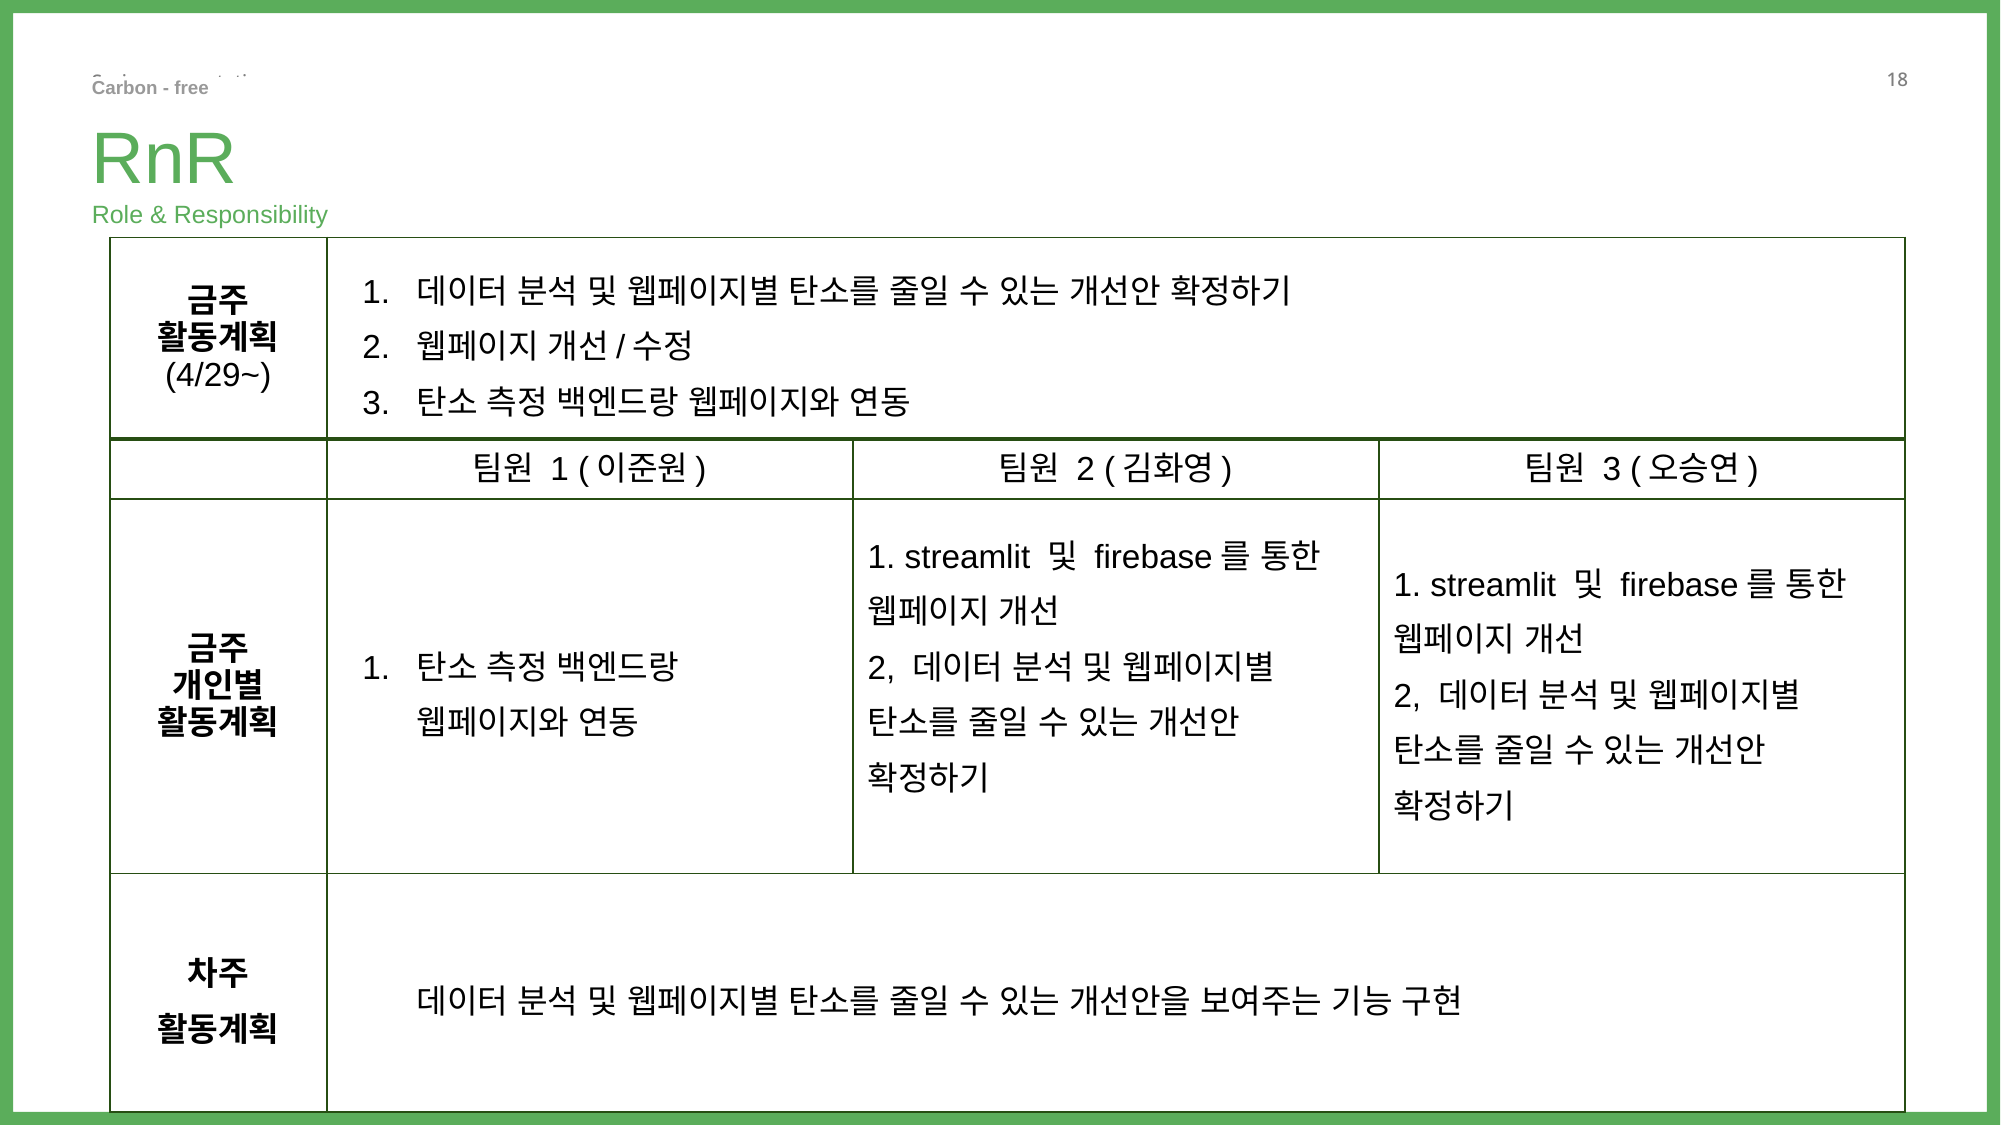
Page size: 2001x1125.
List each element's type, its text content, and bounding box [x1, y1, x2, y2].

table_cell 금주 개인별 활동계획 [111, 500, 326, 873]
table_cell 팀원 1 (이준원) [328, 441, 852, 498]
table_header 금주 활동계획 (4/29~) [111, 238, 326, 437]
text_box Carbon - free ㅤ [91, 64, 300, 132]
table_cell [111, 441, 326, 498]
table_cell 차주 활동계획 [111, 874, 326, 1111]
text_box RnR Role & Responsibility [91, 110, 699, 229]
table_cell 팀원 2 (김화영) [854, 441, 1378, 498]
table_cell 1. streamlit 및 firebase를 통한 웹페이지 개선 2, 데이터 분석 및 웹페이지별 탄소를 줄일 수 있는 개선안 확정하기 [854, 500, 1378, 873]
table_cell 팀원 3 (오승연) [1380, 441, 1904, 498]
table_cell 탄소 측정 백엔드랑 웹페이지와 연동 [328, 500, 852, 873]
table_cell 1. streamlit 및 firebase를 통한 웹페이지 개선 2, 데이터 분석 및 웹페이지별 탄소를 줄일 수 있는 개선안 확정하기 [1380, 500, 1904, 873]
table_header 데이터 분석 및 웹페이지별 탄소를 줄일 수 있는 개선안 확정하기 웹페이지 개선/수정 탄소 측정 백엔드랑 웹페이지와 연동 [328, 238, 1904, 437]
table_cell 데이터 분석 및 웹페이지별 탄소를 줄일 수 있는 개선안을 보여주는 기능 구현 [328, 874, 1904, 1111]
